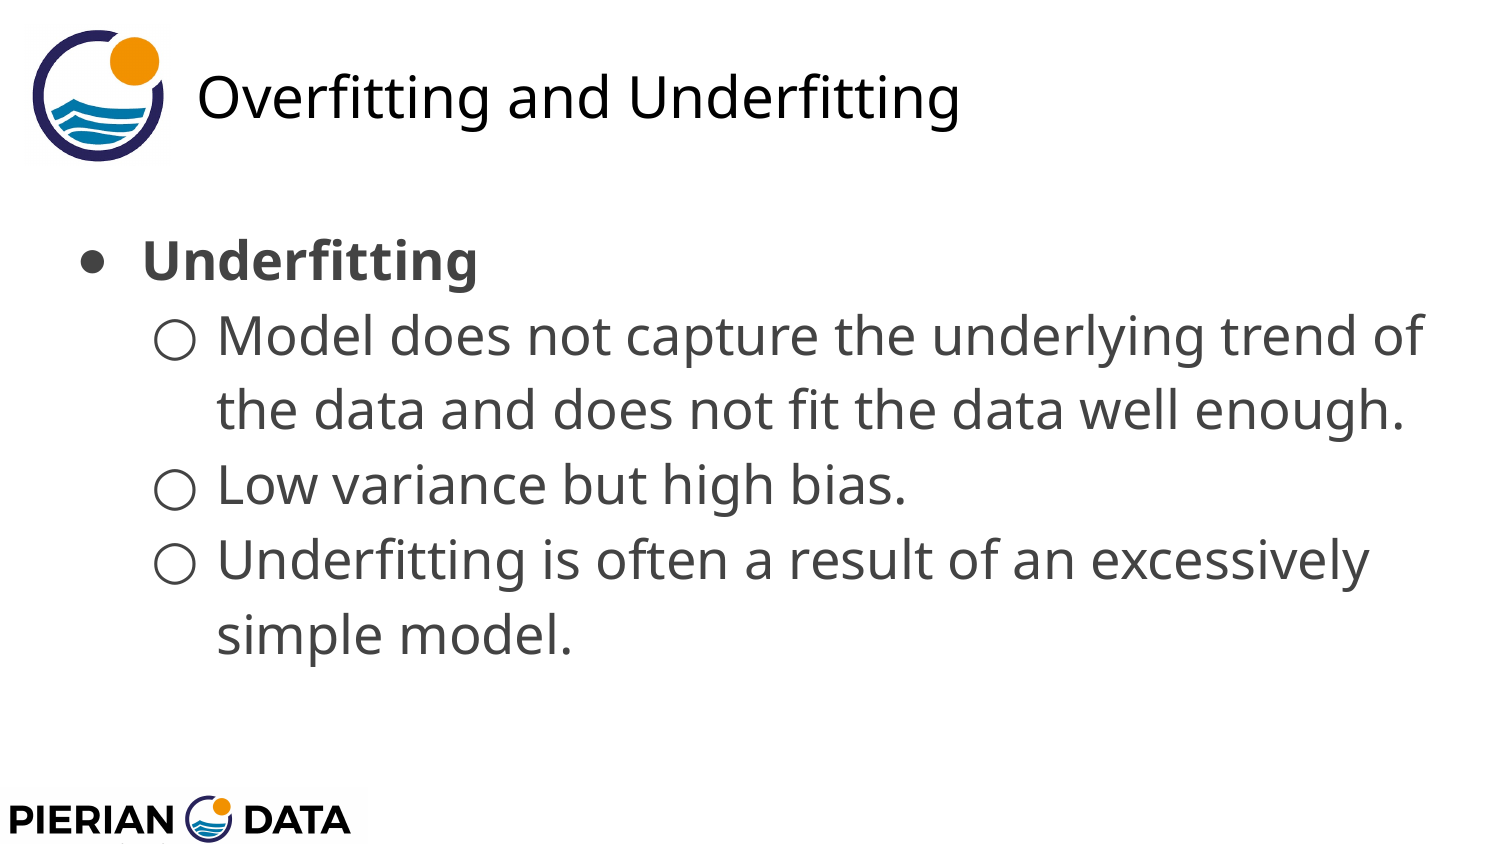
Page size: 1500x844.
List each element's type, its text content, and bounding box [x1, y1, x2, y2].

picture [0, 787, 368, 844]
text_box Underfitting Model does not capture the underlying trend of the data and does not fit the data well enough. Low variance but high bias. Underfitting is often a result of an excessively simple model. [51, 201, 1449, 750]
text_box Overfitting and Underfitting [181, 45, 1500, 146]
picture [24, 24, 172, 167]
text_box [176, 34, 1330, 157]
